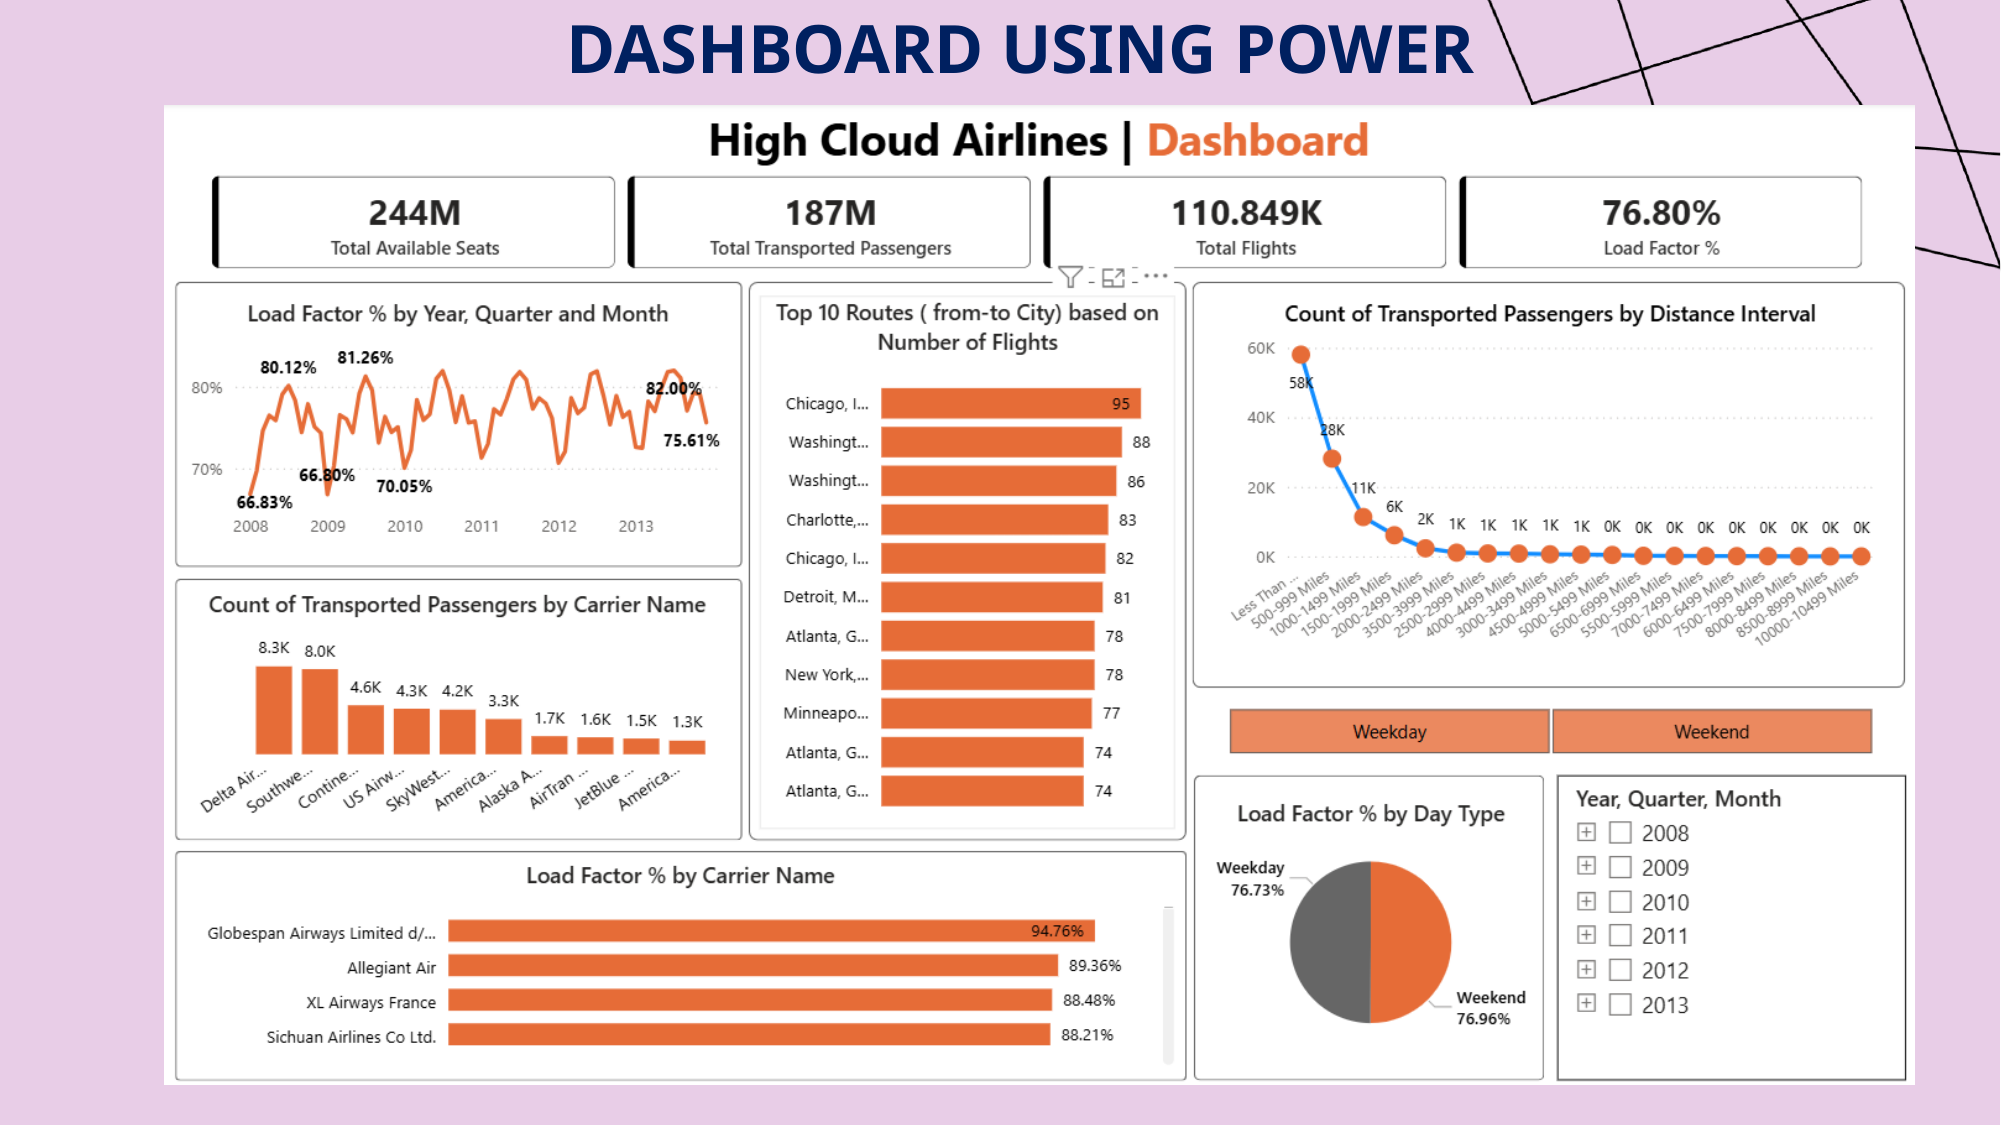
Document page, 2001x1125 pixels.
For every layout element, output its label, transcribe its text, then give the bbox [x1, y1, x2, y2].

picture [164, 0, 2001, 1085]
text_box DASHBOARD USING POWER BI [551, 0, 1528, 105]
